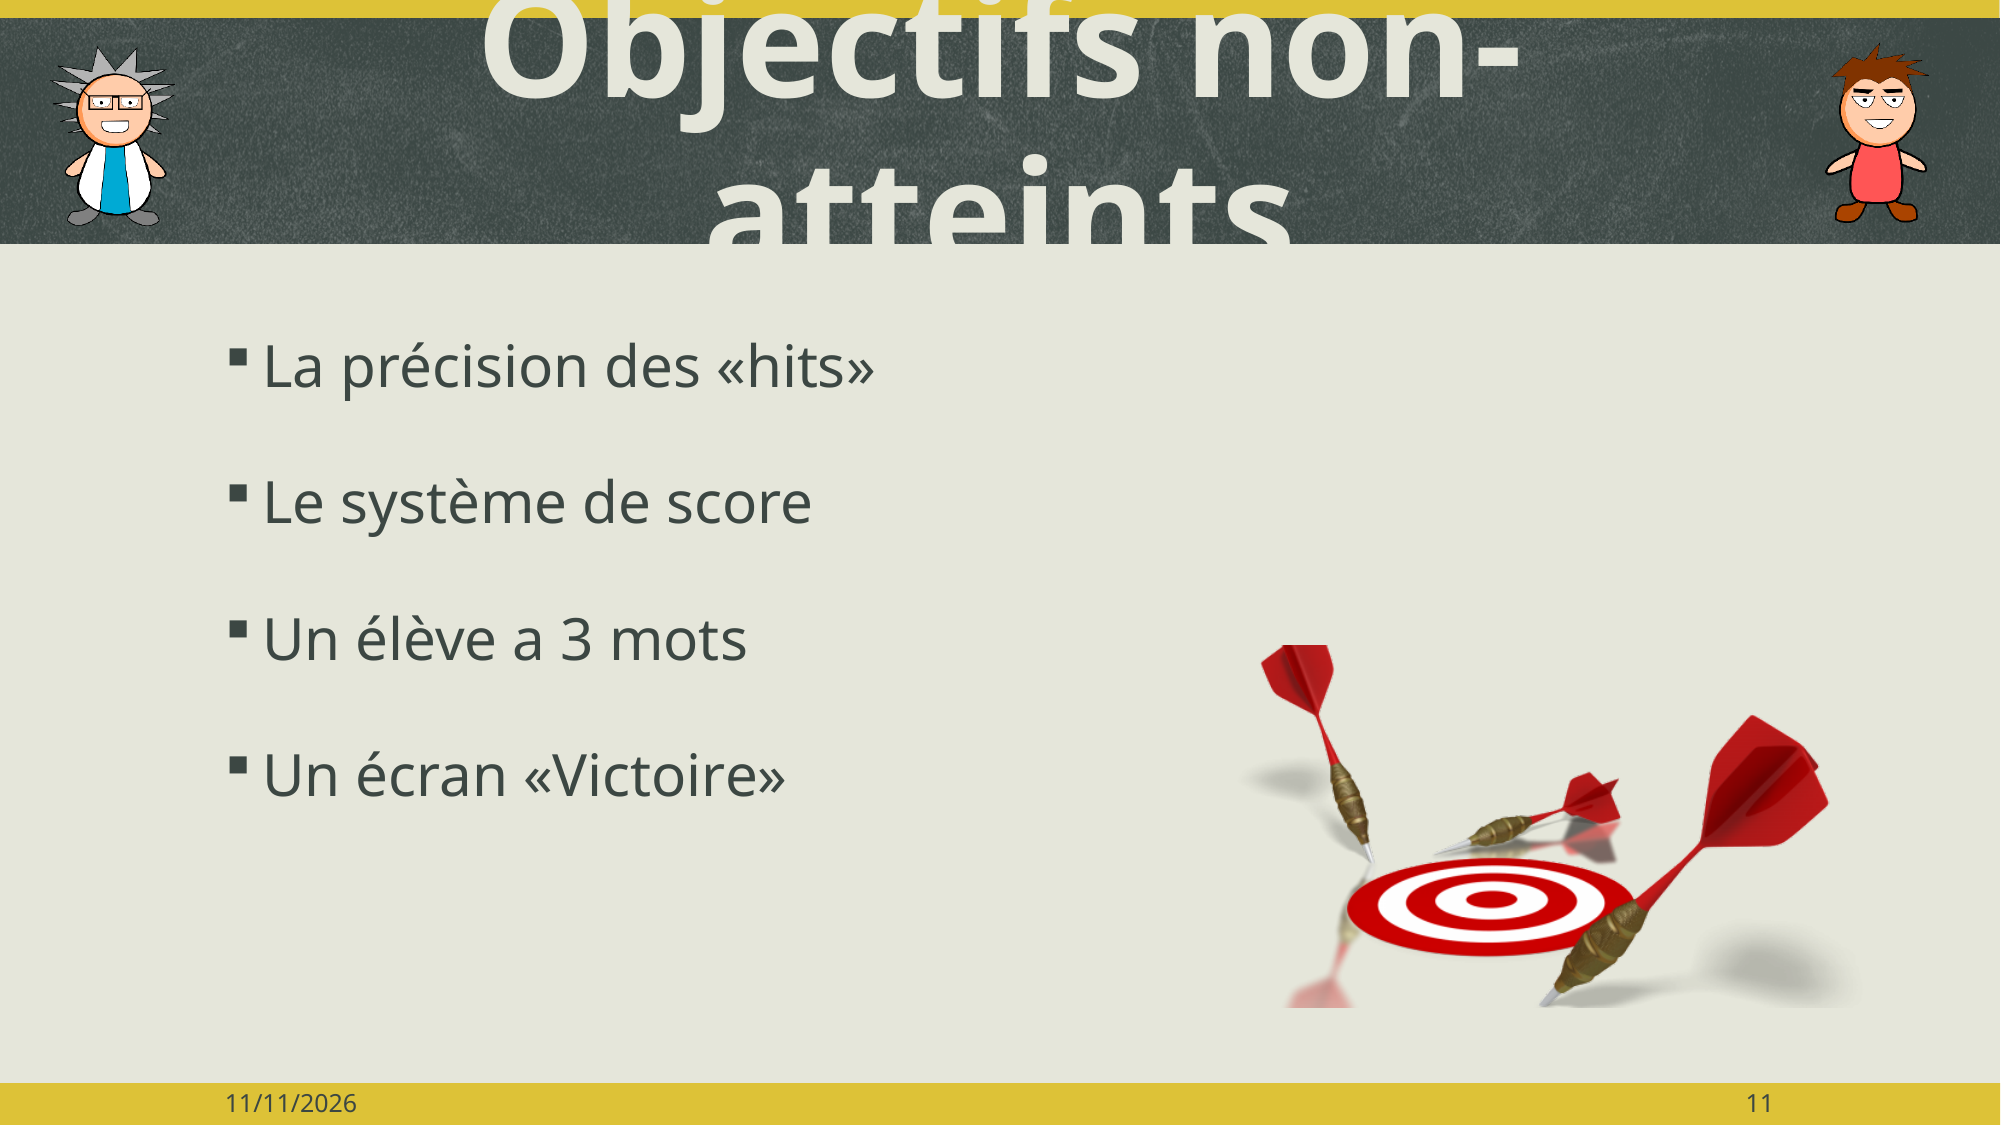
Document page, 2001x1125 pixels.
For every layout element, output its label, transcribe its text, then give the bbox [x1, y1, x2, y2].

list La précision des «hits» Le système de score Un élève a 3 mots Un écran «Victoire» [209, 286, 1790, 941]
picture [0, 18, 2000, 244]
picture [1155, 645, 1880, 1008]
slide_number 11 [1466, 1074, 1790, 1125]
title Objectifs non-atteints [210, 19, 1790, 244]
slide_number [209, 1074, 534, 1125]
